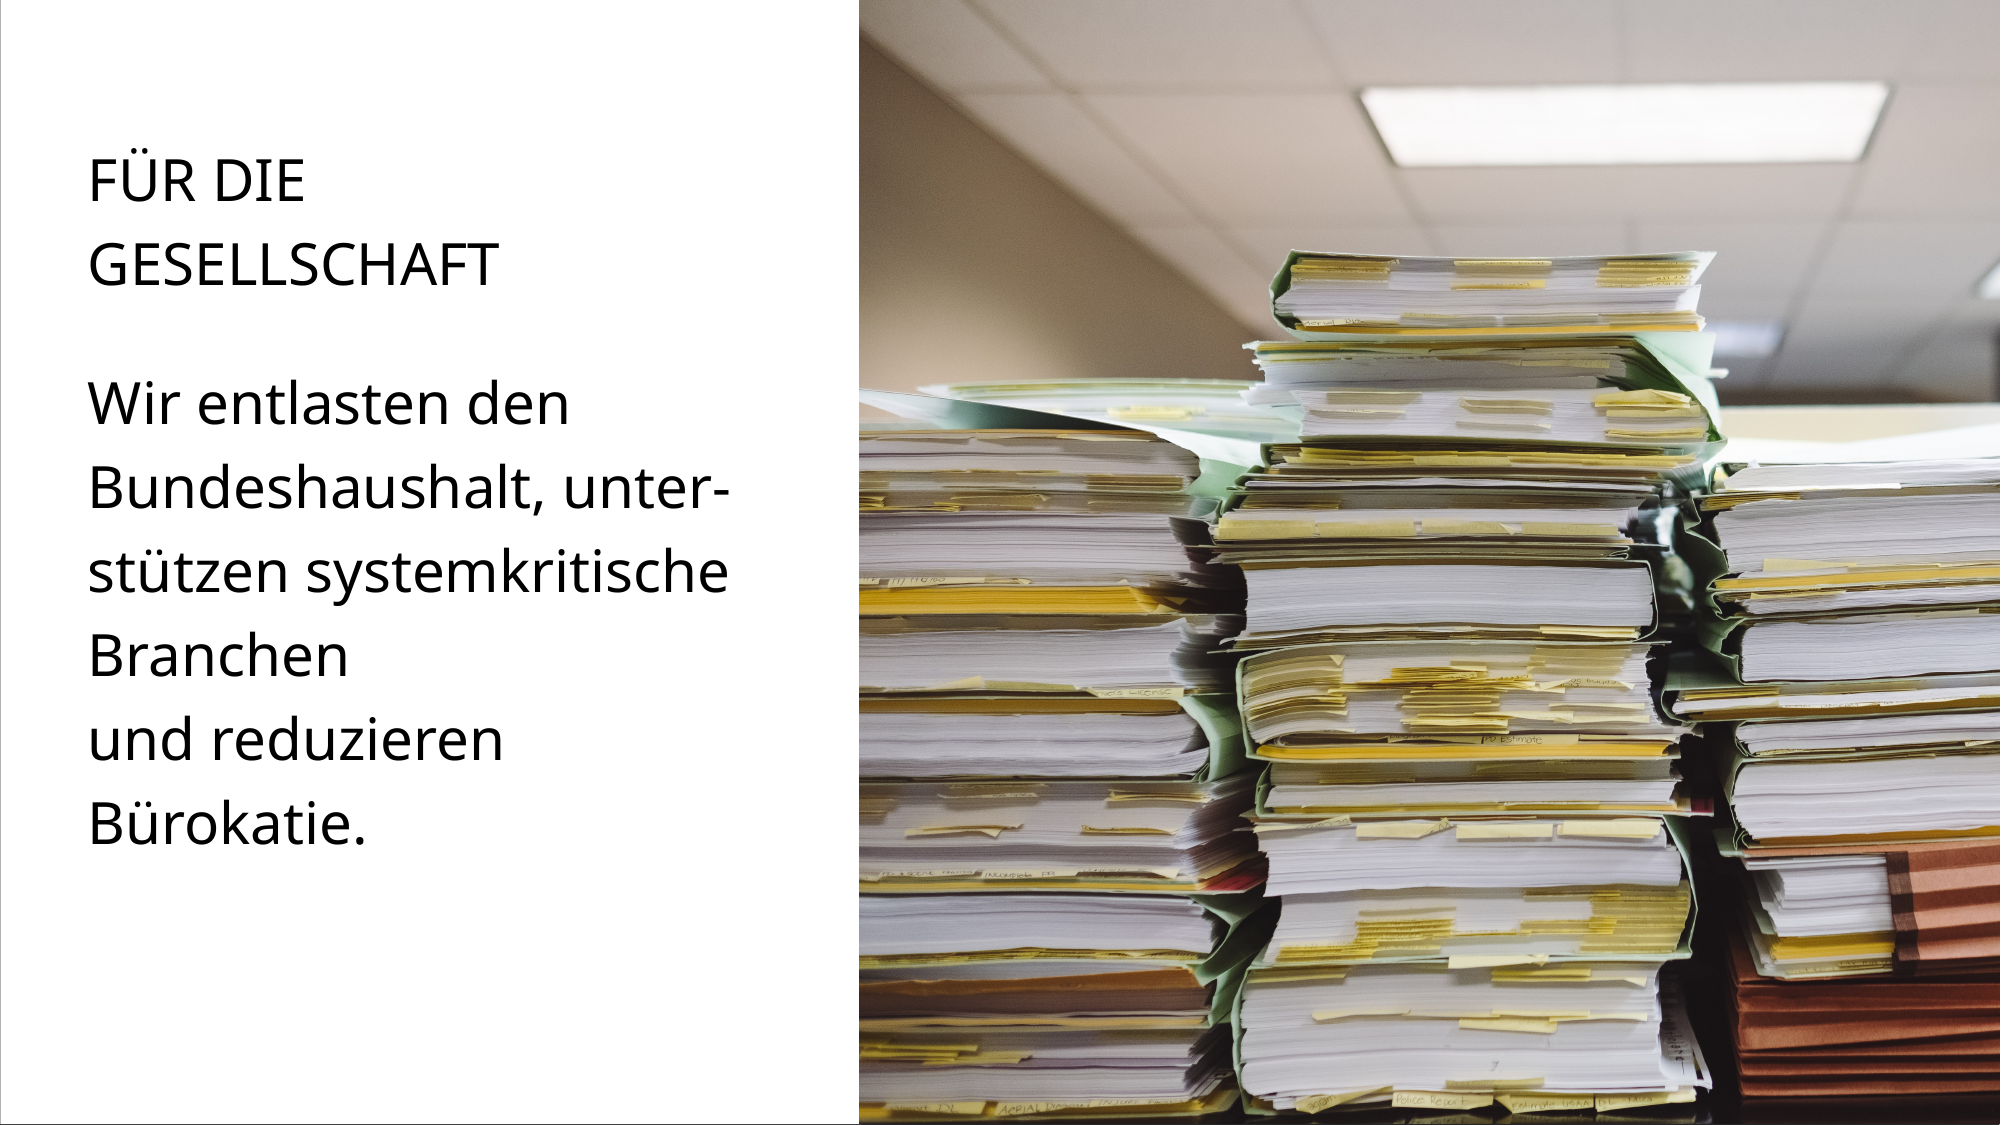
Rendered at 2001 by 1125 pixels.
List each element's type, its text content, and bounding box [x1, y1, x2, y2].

text_box Wir entlasten den Bundeshaushalt, unter-stützen systemkritische Branchen und reduzieren Bürokatie. [72, 344, 775, 864]
text_box FÜR DIE GESELLSCHAFT [72, 121, 740, 305]
picture [859, 0, 2000, 1124]
text_box [0, 0, 857, 1125]
